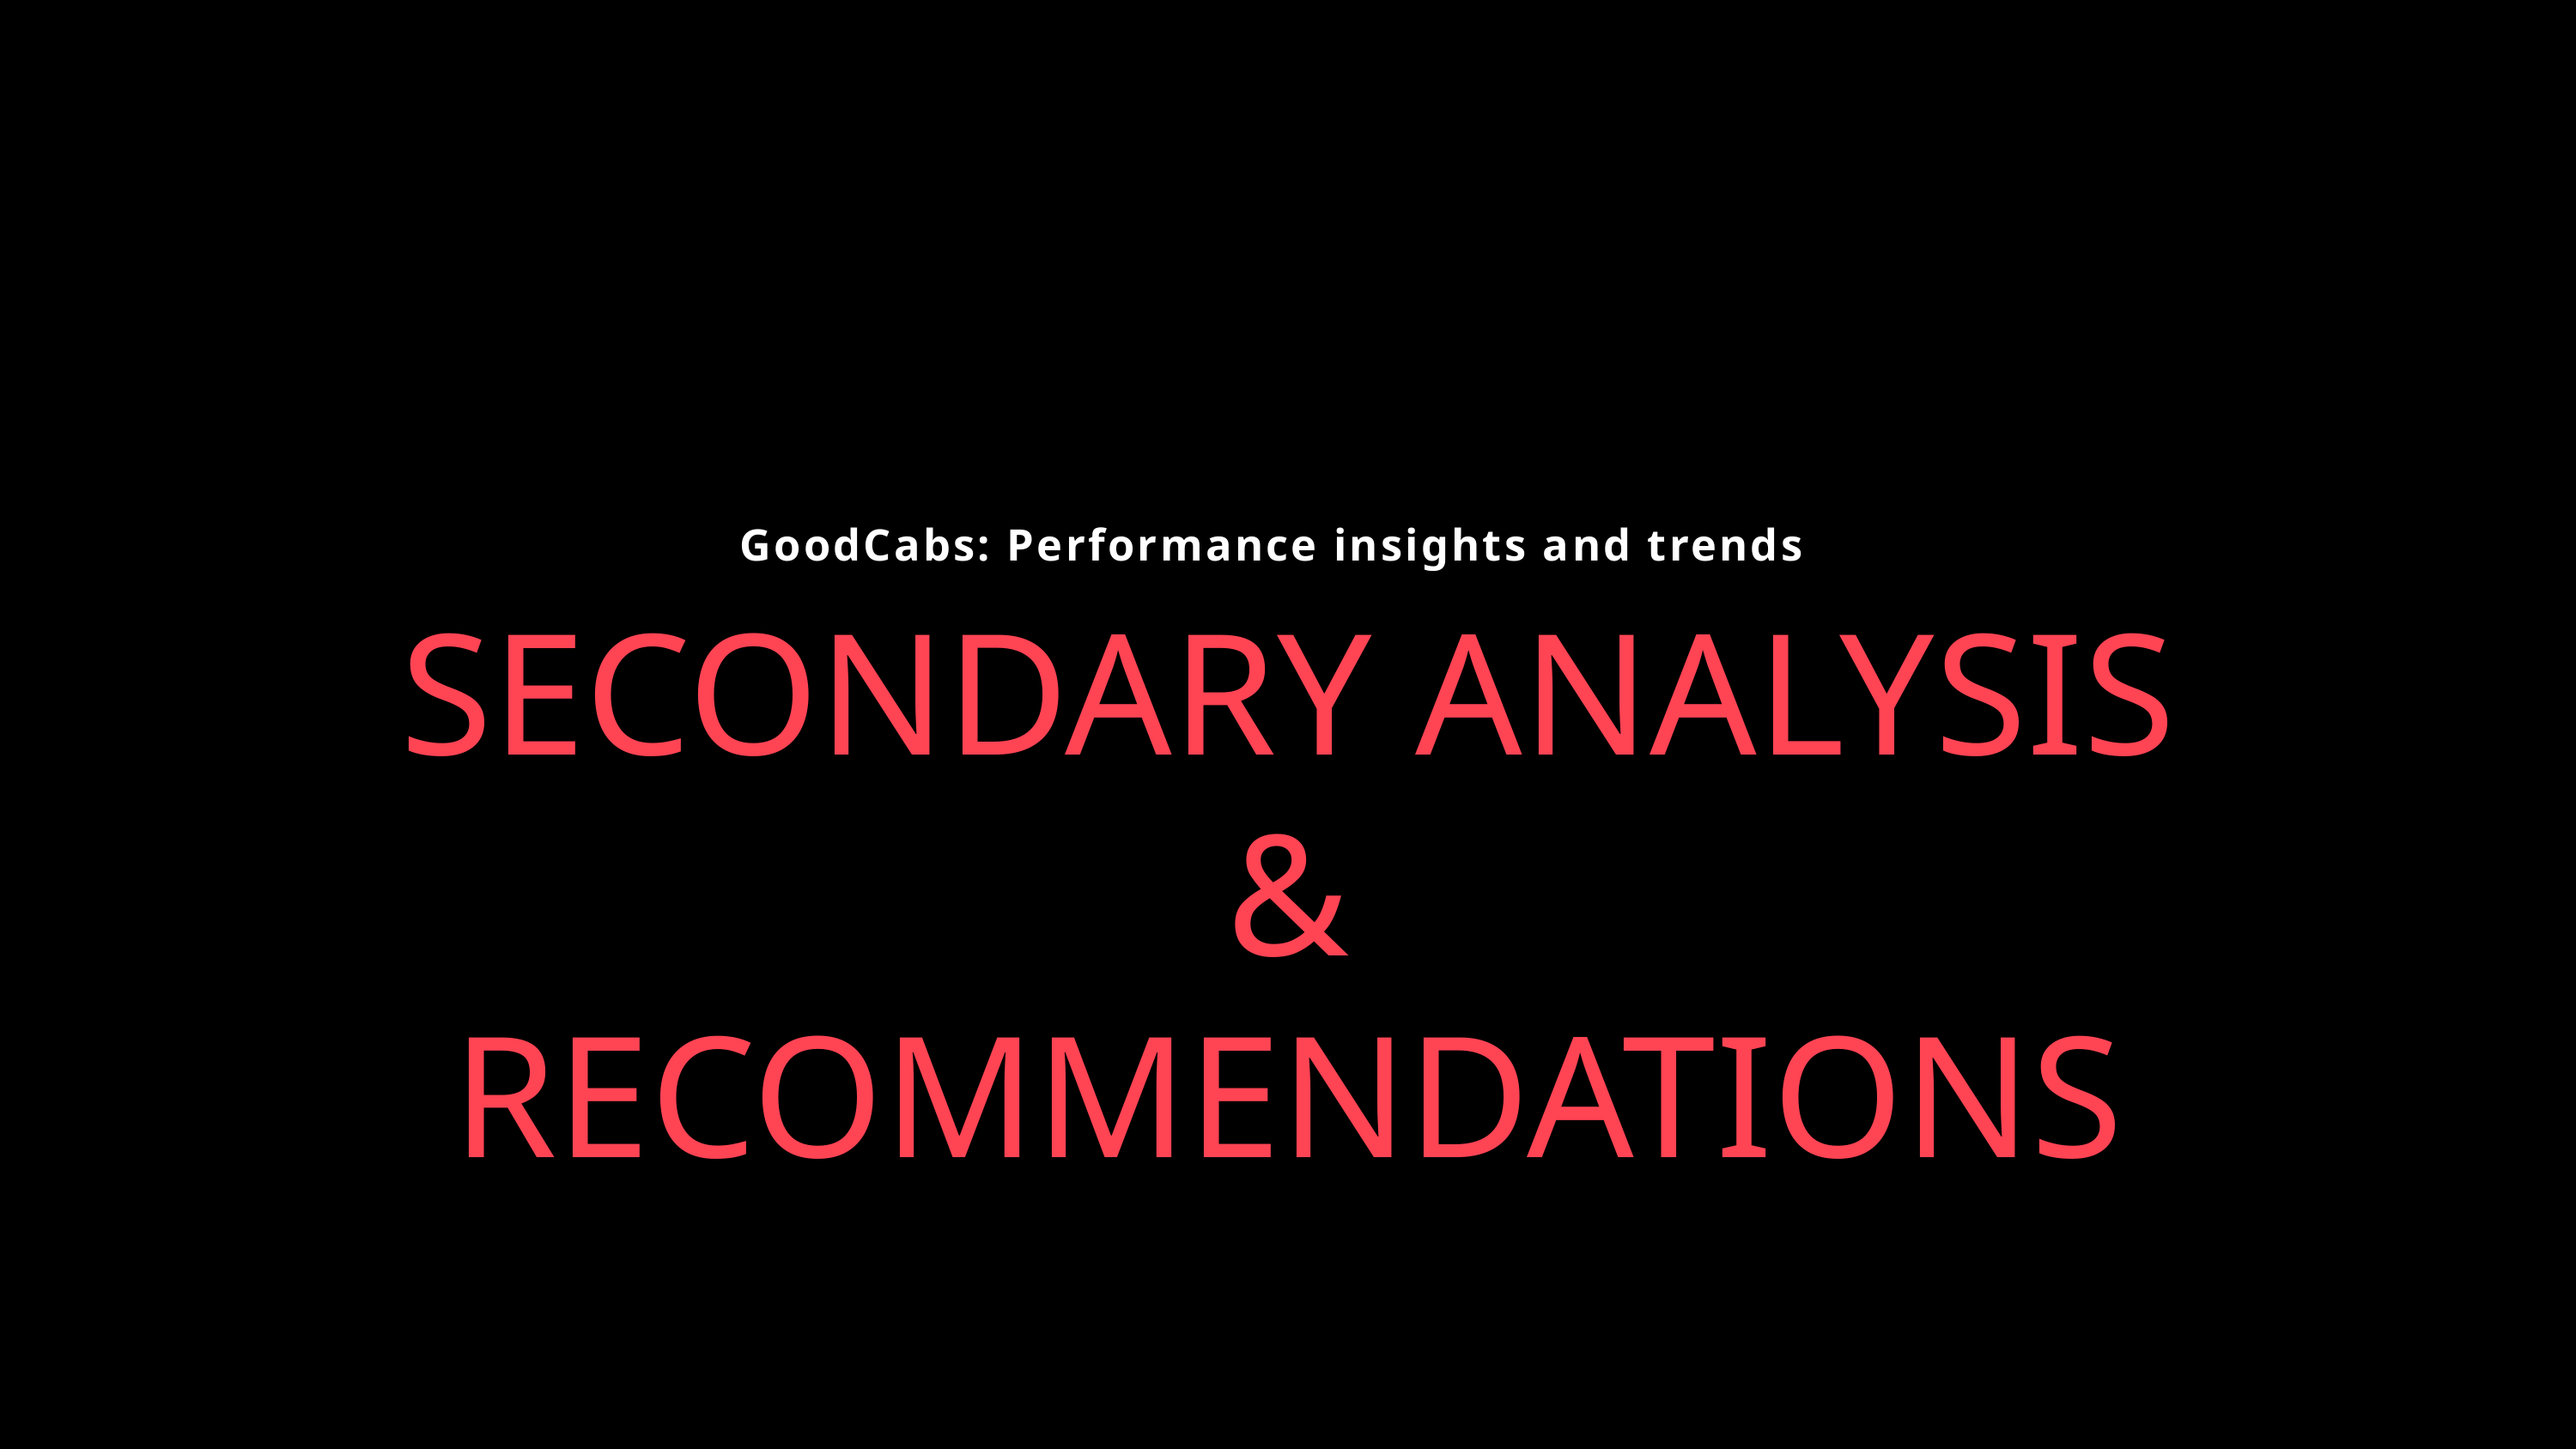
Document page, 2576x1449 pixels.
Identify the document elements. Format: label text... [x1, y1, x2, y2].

text_box GoodCabs: Performance insights and trends [707, 508, 1838, 570]
text_box SECONDARY ANALYSIS & RECOMMENDATIONS [397, 587, 2179, 1392]
